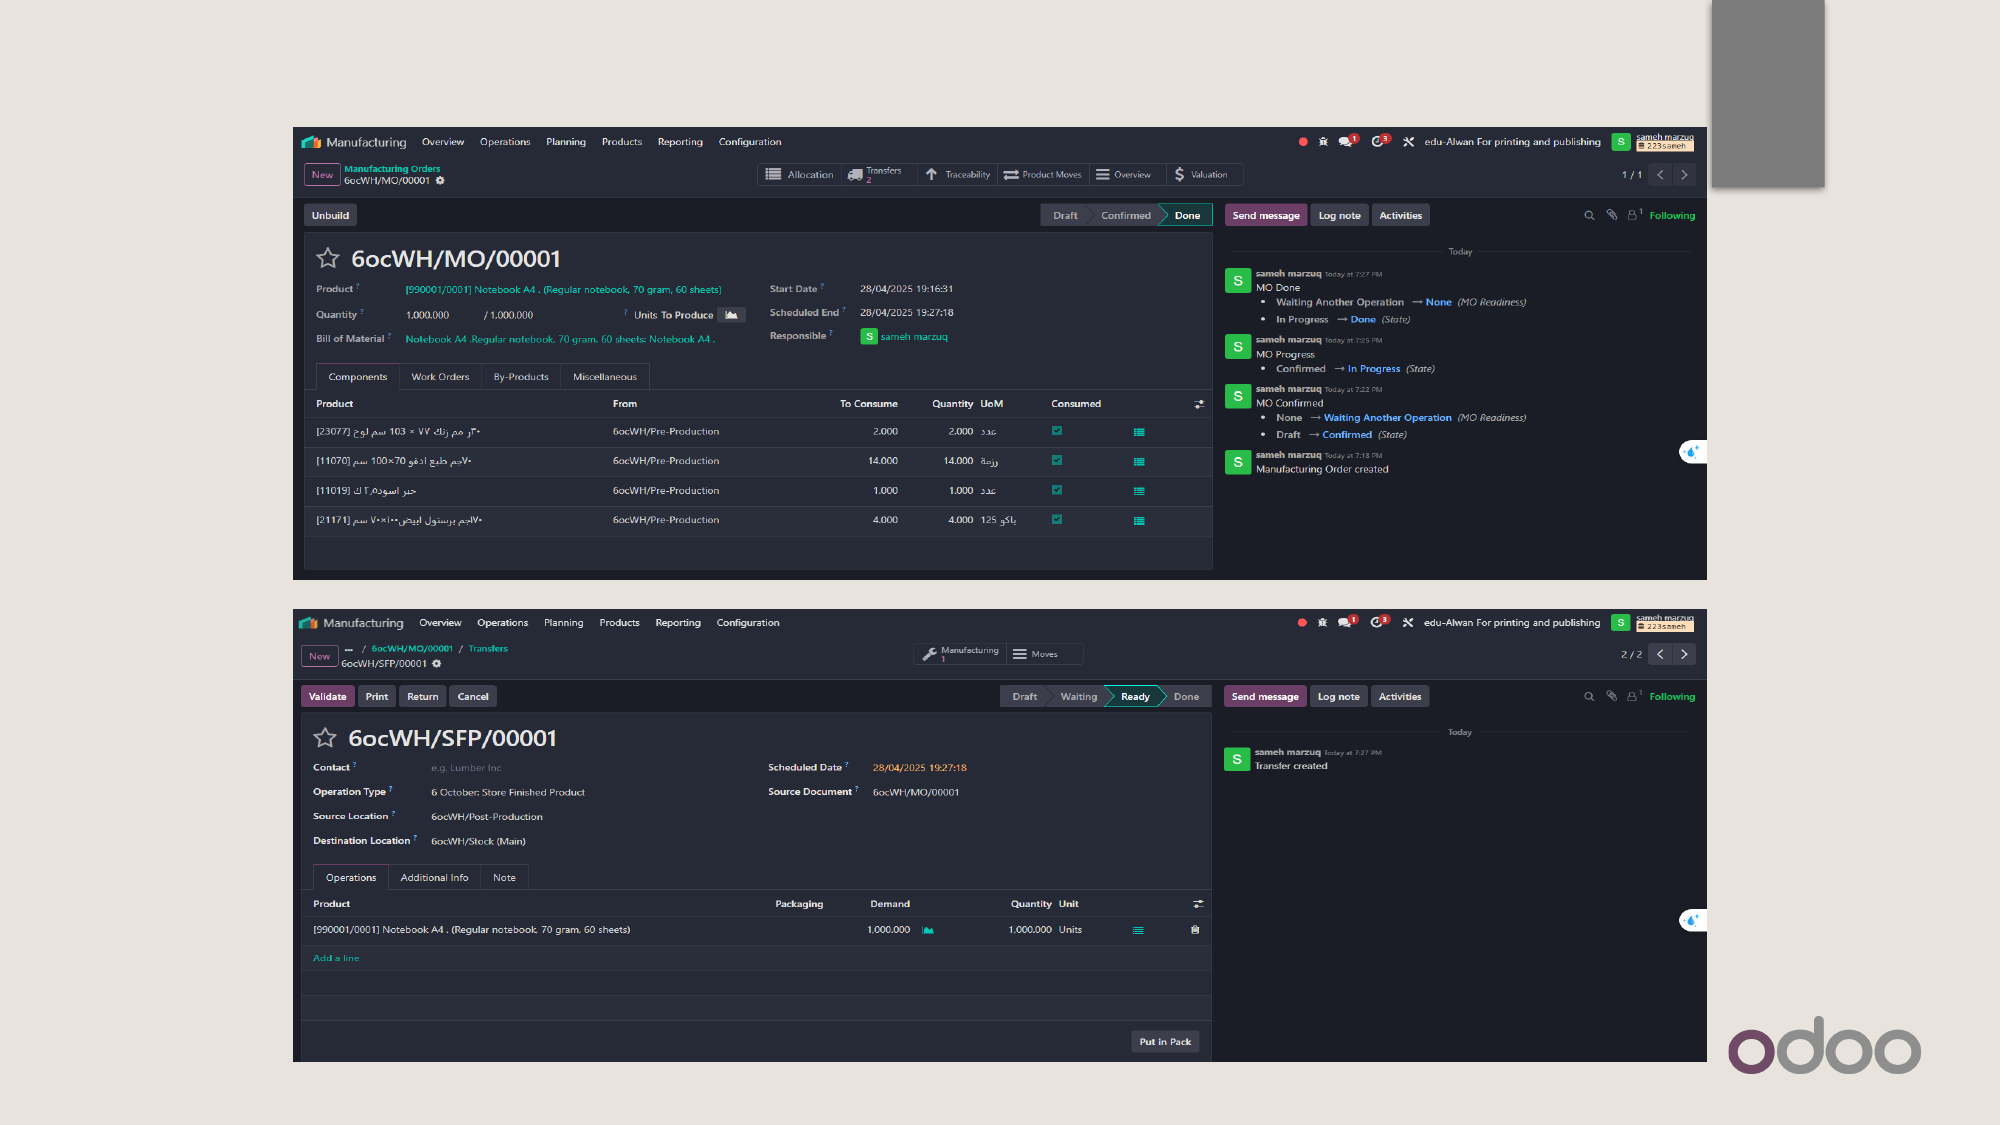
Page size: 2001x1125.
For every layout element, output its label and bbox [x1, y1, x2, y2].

picture [293, 127, 1707, 580]
picture [1728, 1016, 1921, 1074]
picture [293, 609, 1707, 1063]
